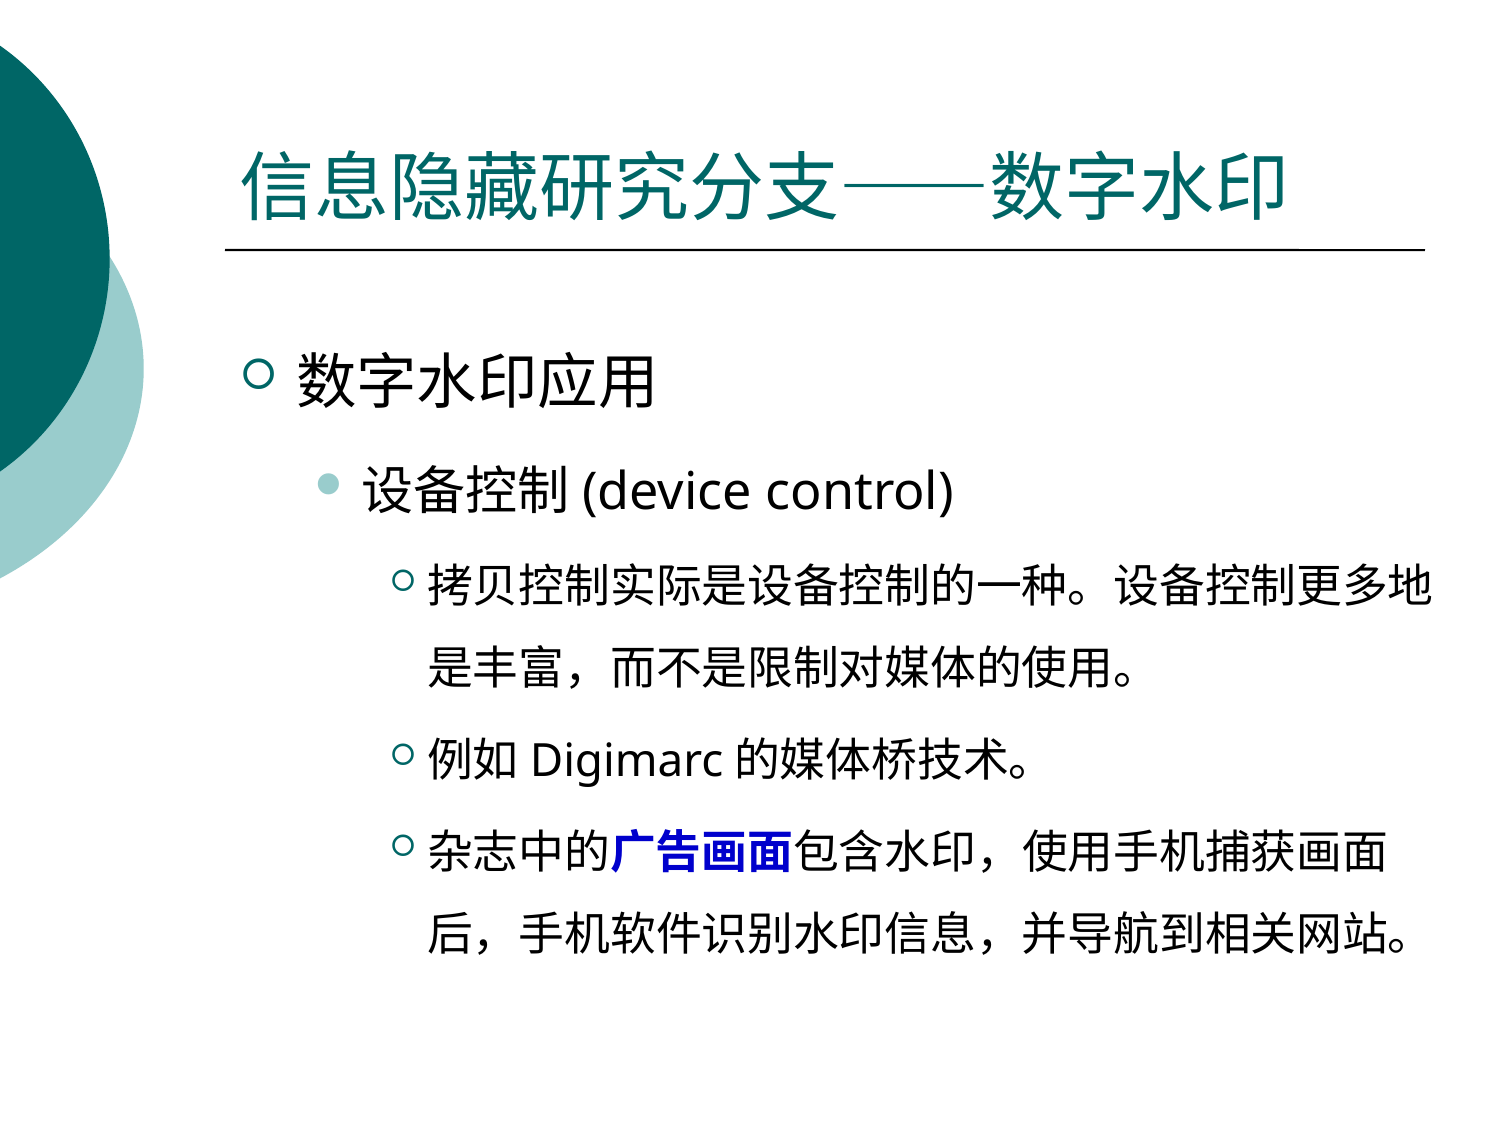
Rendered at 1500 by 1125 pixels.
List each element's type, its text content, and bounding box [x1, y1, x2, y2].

list 数字水印应用 设备控制(device control) 拷贝控制实际是设备控制的一种。设备控制更多地是丰富，而不是限制对媒体的使用。 例如Digimarc的媒体桥技术。 杂志中的广告画面包含水印，使用手机捕获画面后，手机软件识别水印信息，并导航到相关网站。 [224, 299, 1454, 975]
title 信息隐藏研究分支——数字水印 [224, 49, 1425, 237]
